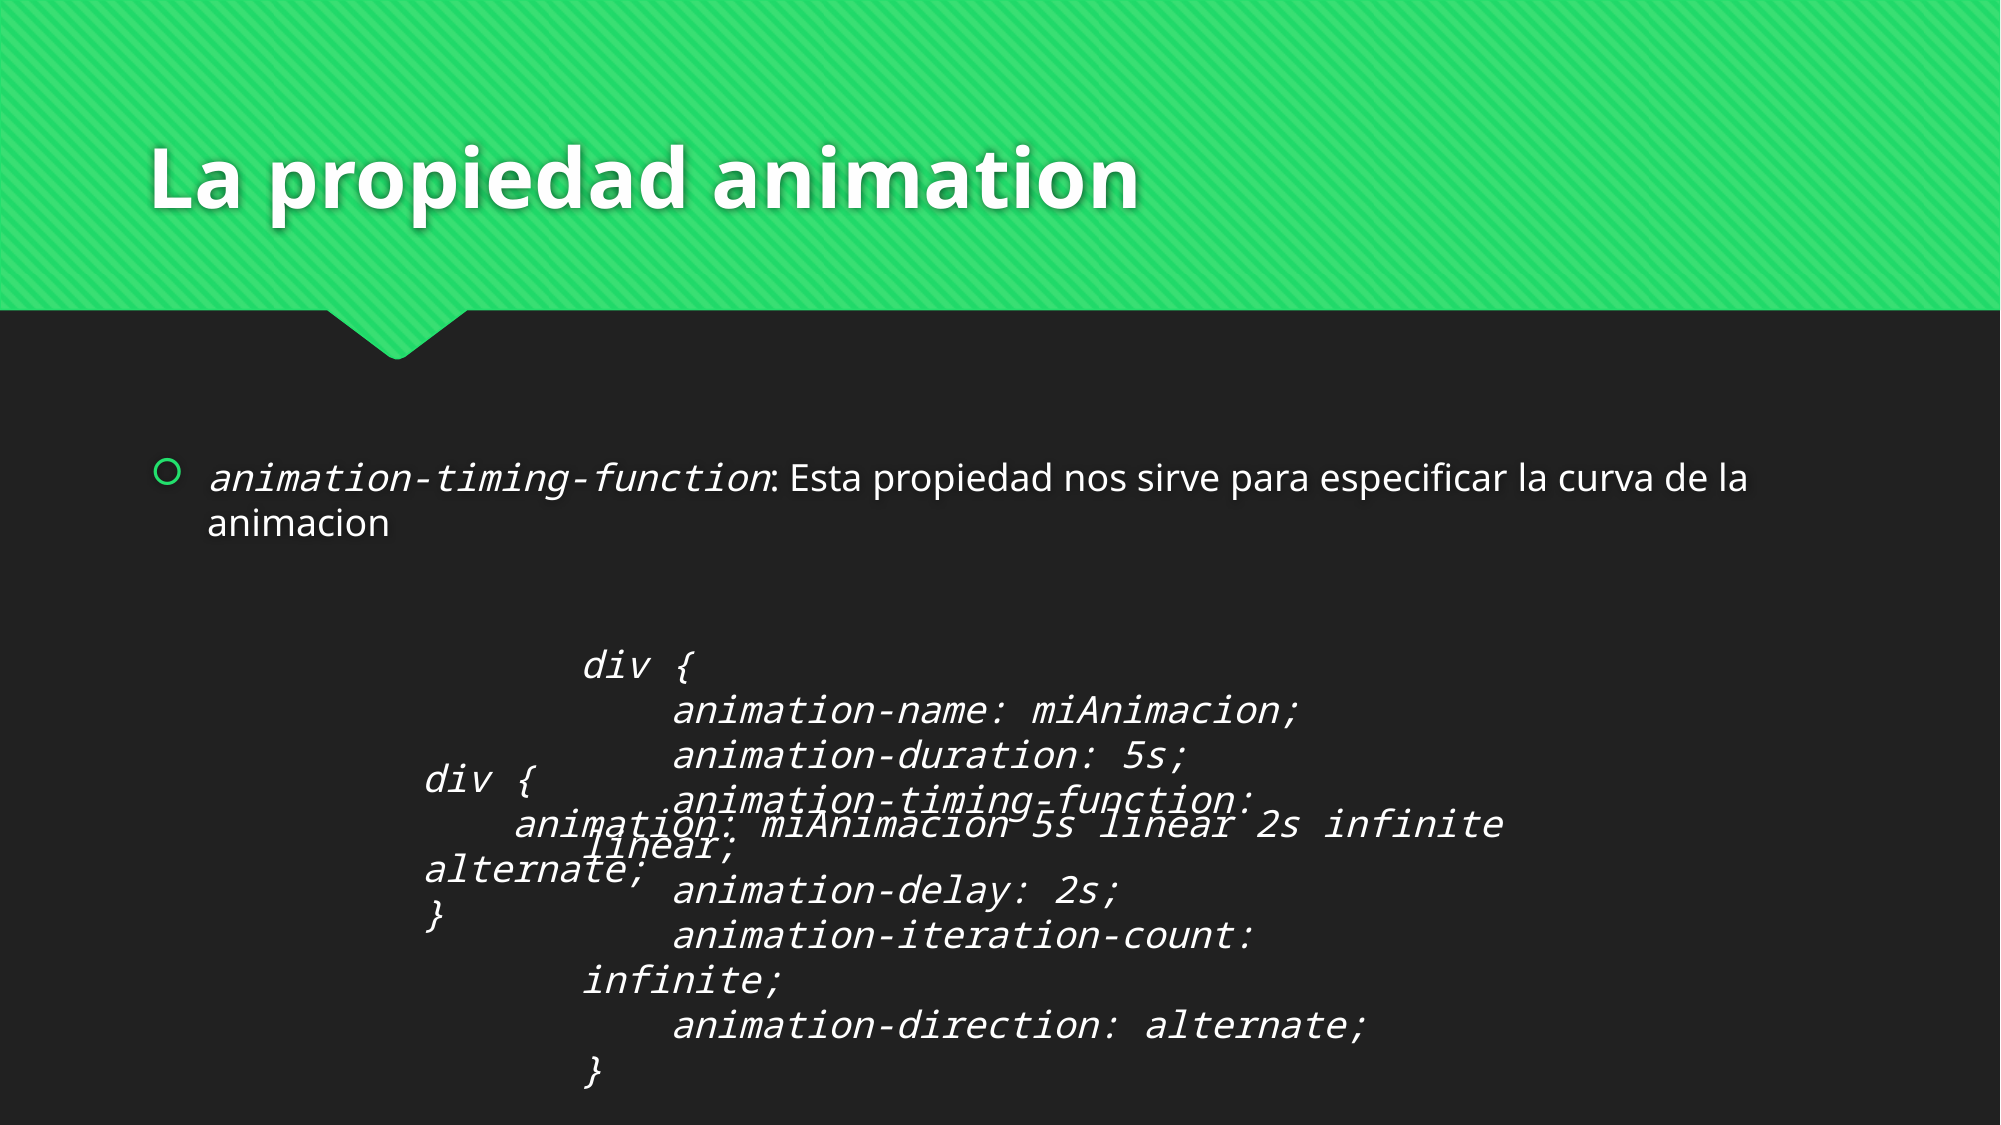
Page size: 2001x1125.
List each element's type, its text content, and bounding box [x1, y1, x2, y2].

list animation-timing-function: Esta propiedad nos sirve para especificar la curva de la animacion [135, 399, 1868, 598]
text_box div { animation-name: miAnimacion; animation-duration: 5s; animation-timing-function: linear; animation-delay: 2s; animation-iteration-count: infinite; animation-direction: alternate; } [565, 634, 1438, 747]
text_box div { animation: miAnimacion 5s linear 2s infinite alternate; } [407, 747, 1596, 943]
title La propiedad animation [132, 73, 1868, 233]
text_box div { animation-name: miAnimacion; animation-duration: 5s; animation-timing-function: linear; animation-delay: 2s; animation-iteration-count: infinite; animation-direction: alternate; } [565, 943, 1438, 1099]
